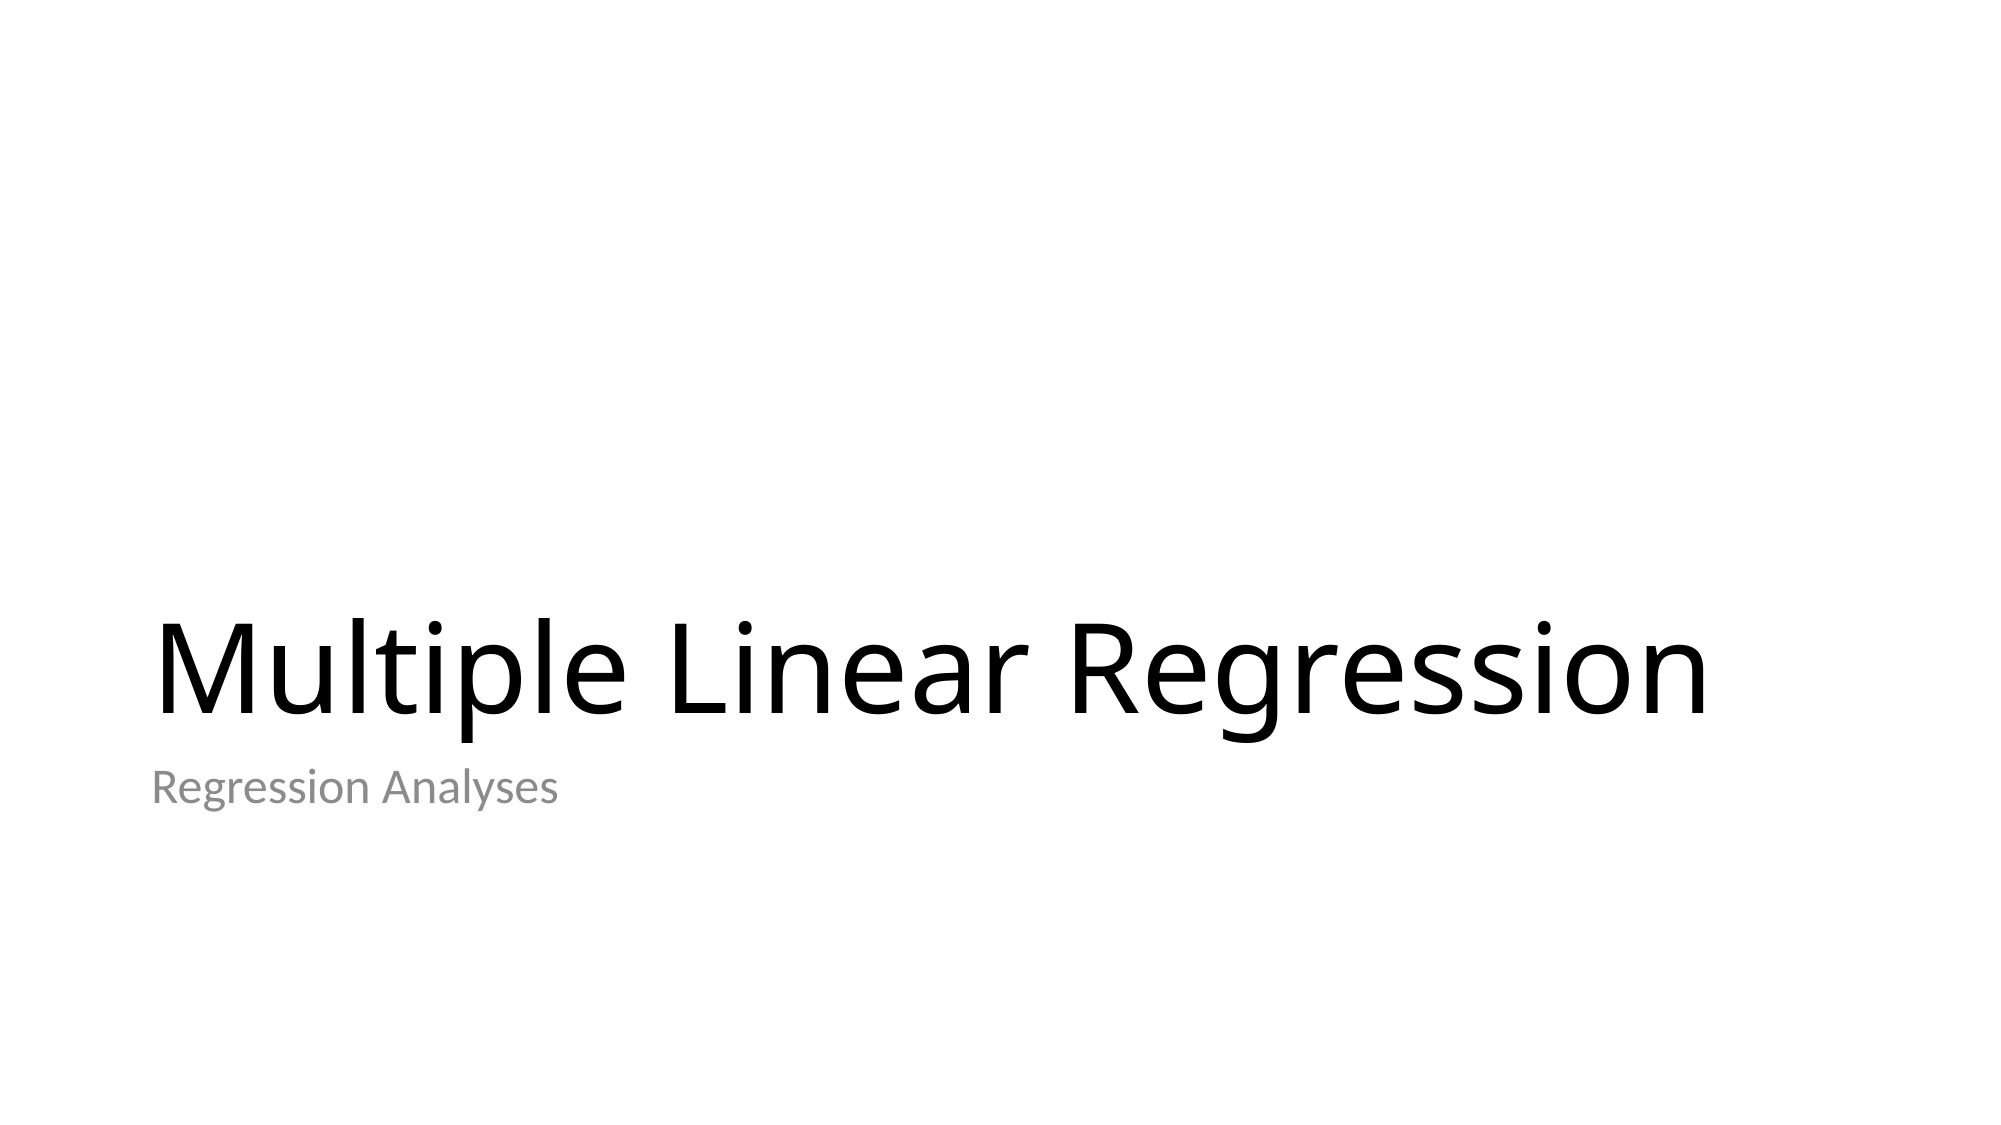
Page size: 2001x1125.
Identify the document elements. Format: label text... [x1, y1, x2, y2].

list Regression Analyses [136, 752, 1862, 999]
title Multiple Linear Regression [136, 280, 1862, 749]
